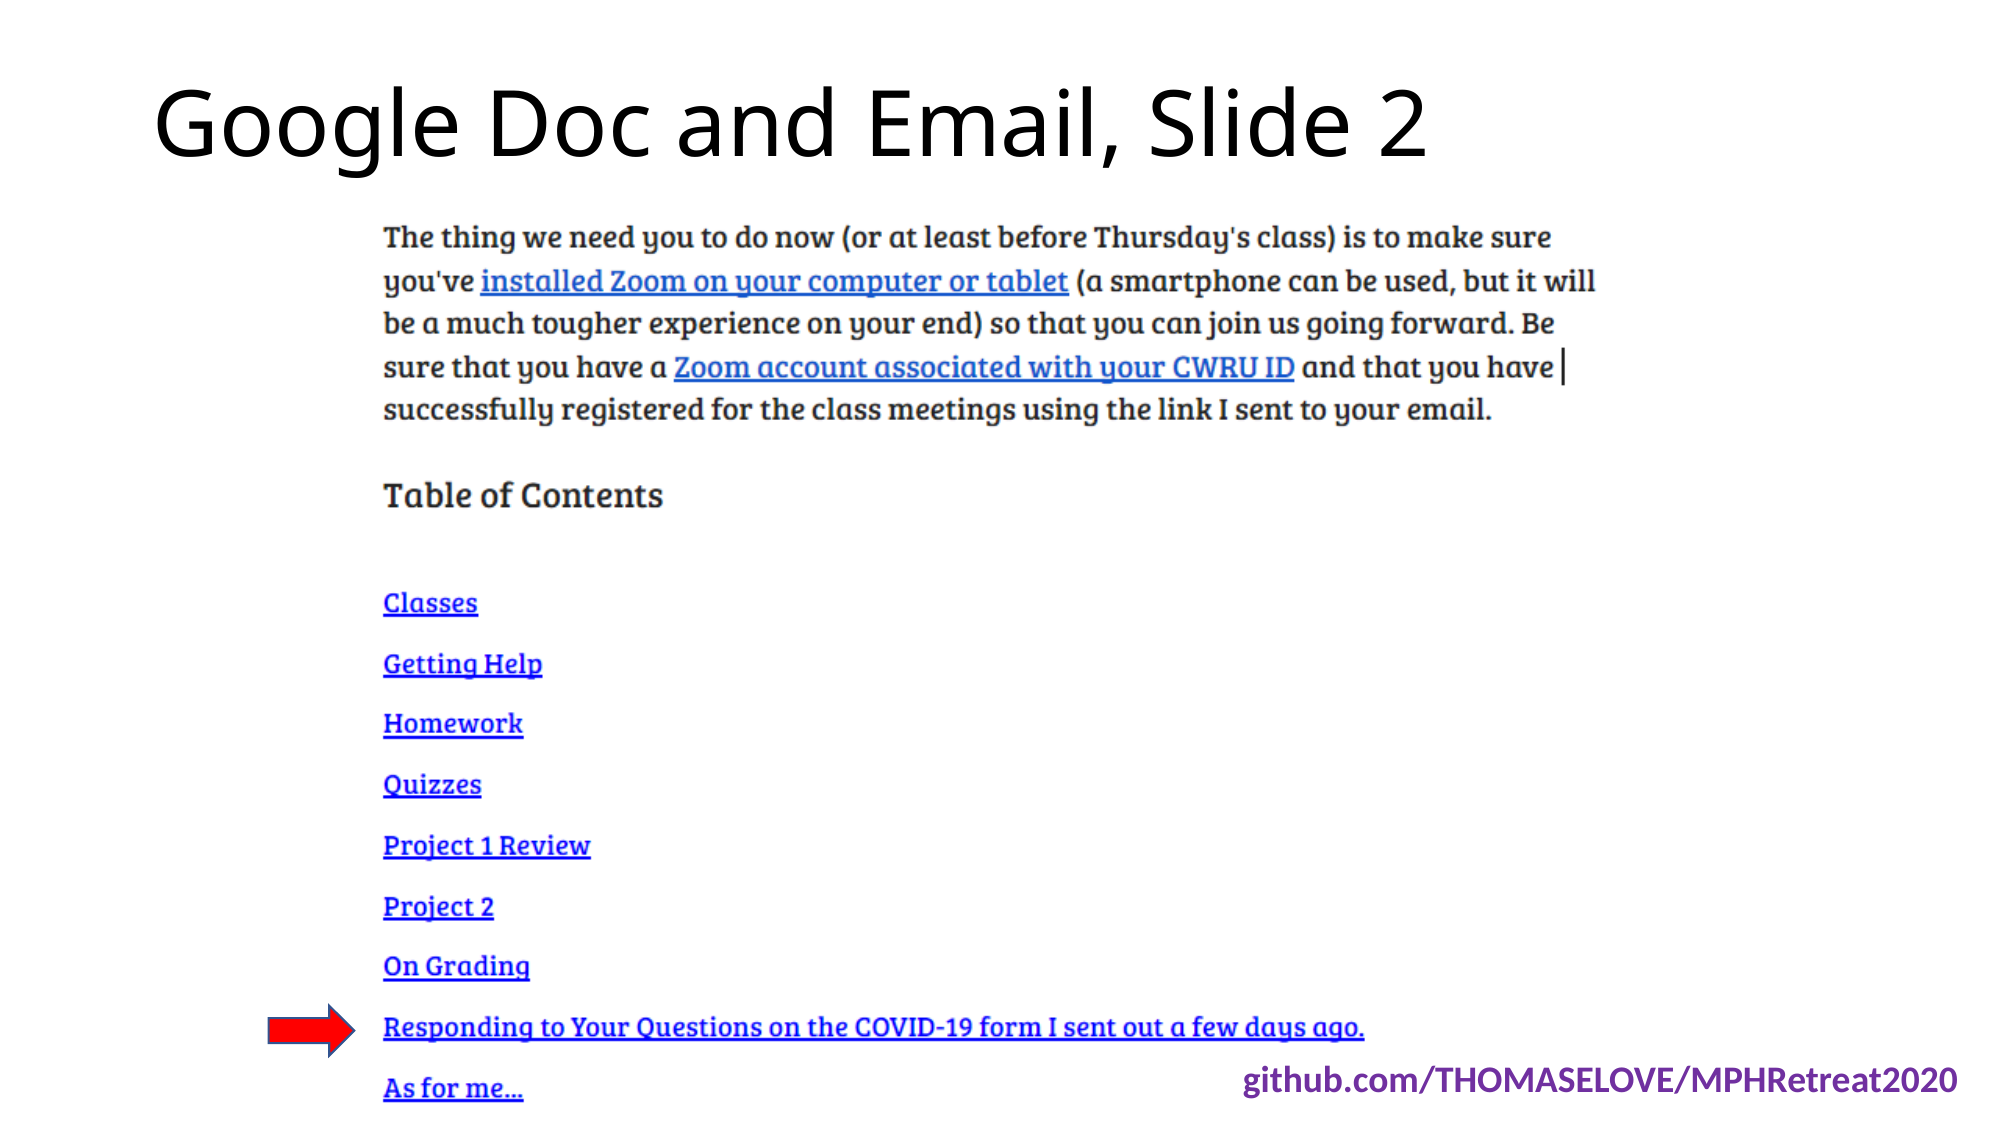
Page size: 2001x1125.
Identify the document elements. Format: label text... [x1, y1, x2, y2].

picture [349, 193, 1651, 1125]
title Google Doc and Email, Slide 2 [137, 59, 1863, 195]
text_box [267, 1003, 349, 1059]
text_box github.com/THOMASELOVE/MPHRetreat2020 [1651, 1047, 2000, 1108]
